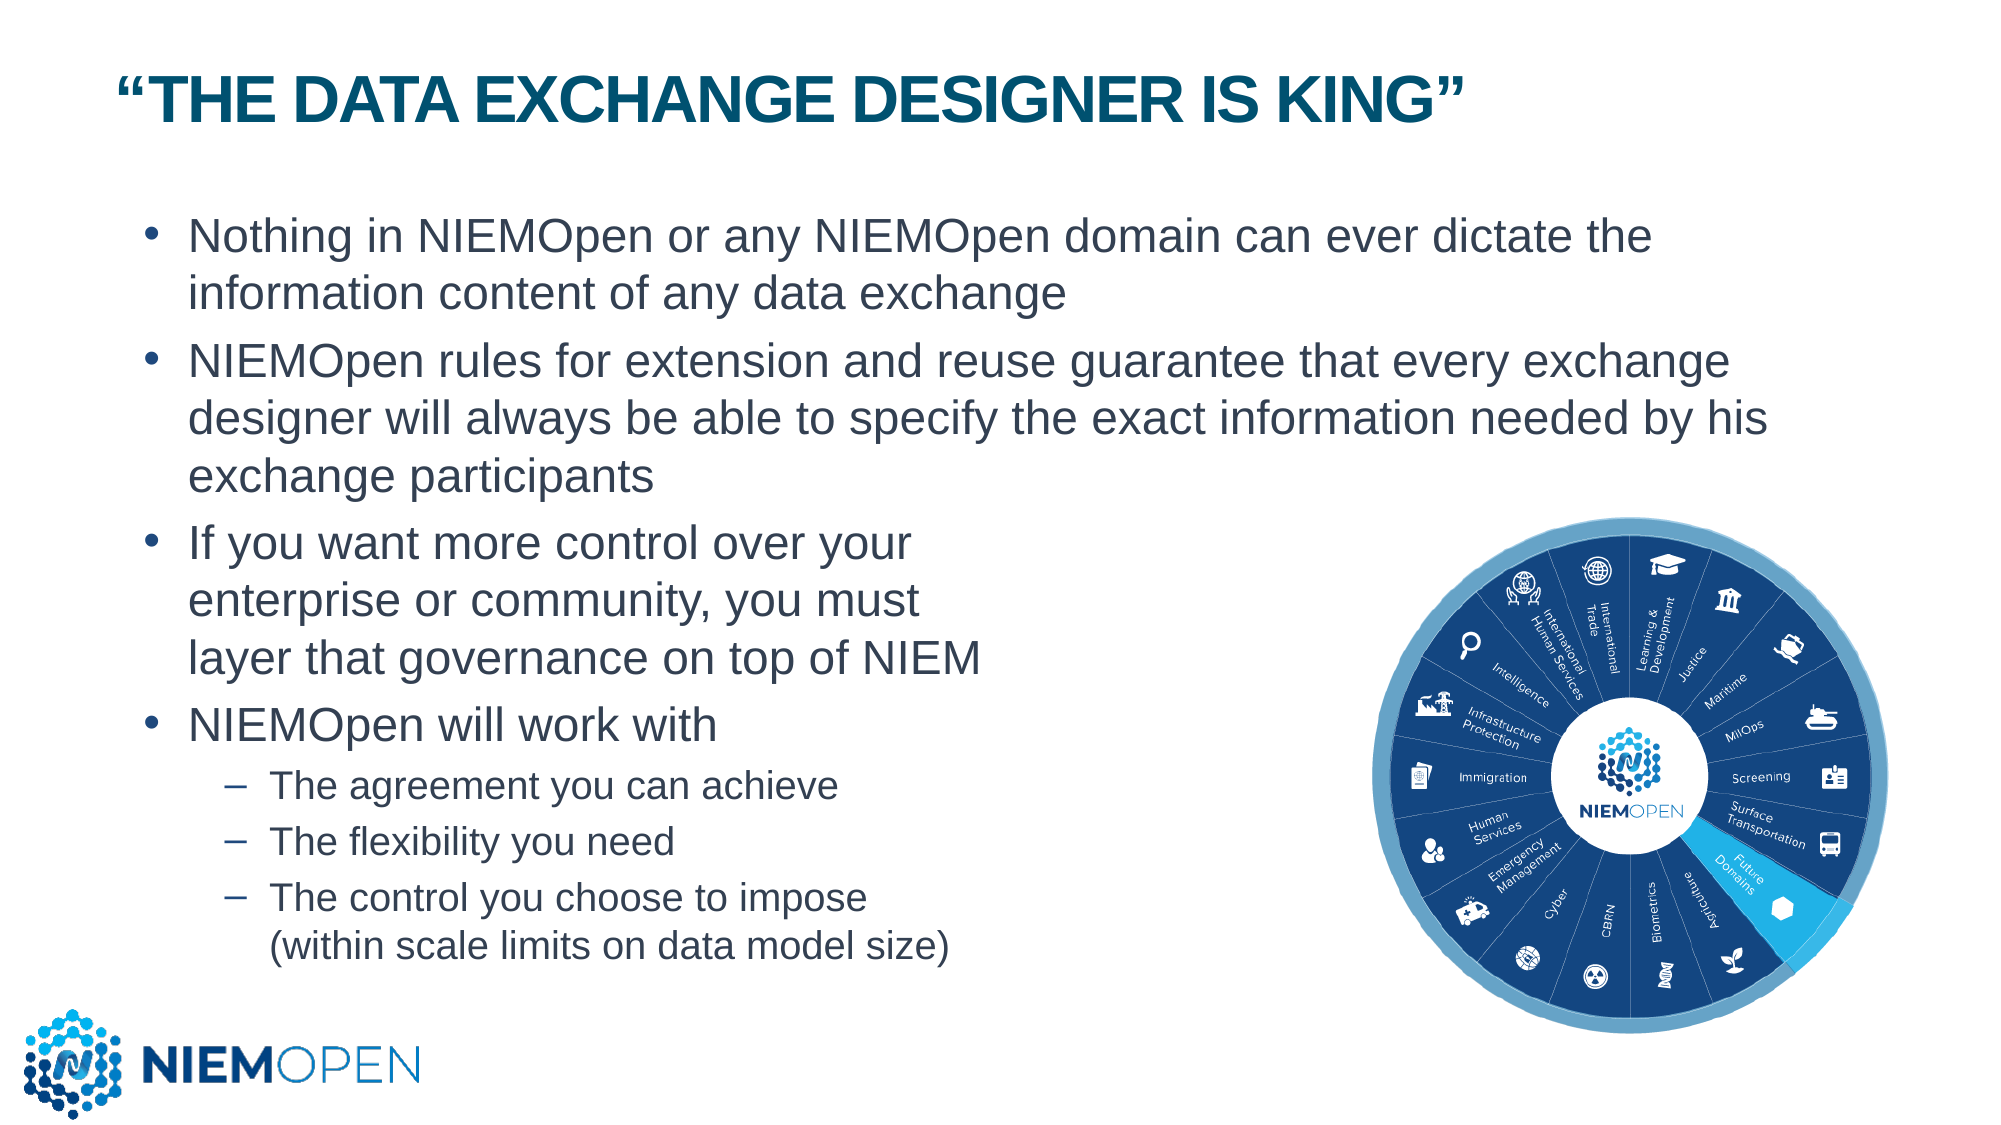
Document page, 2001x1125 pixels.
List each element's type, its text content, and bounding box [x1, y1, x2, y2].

picture [19, 1004, 424, 1125]
title “The Data Exchange Designer Is King” [99, 63, 1900, 197]
picture [1337, 426, 1921, 1125]
list Nothing in NIEMOpen or any NIEMOpen domain can ever dictate the information content of any data exchange NIEMOpen rules for extension and reuse guarantee that every exchange designer will always be able to specify the exact information needed by his exchange participants If you want more control over your enterprise or community, you must layer that governance on top of NIEM NIEMOpen will work with The agreement you can achieve The flexibility you need The control you choose to impose (within scale limits on data model size) [28, 196, 1847, 981]
